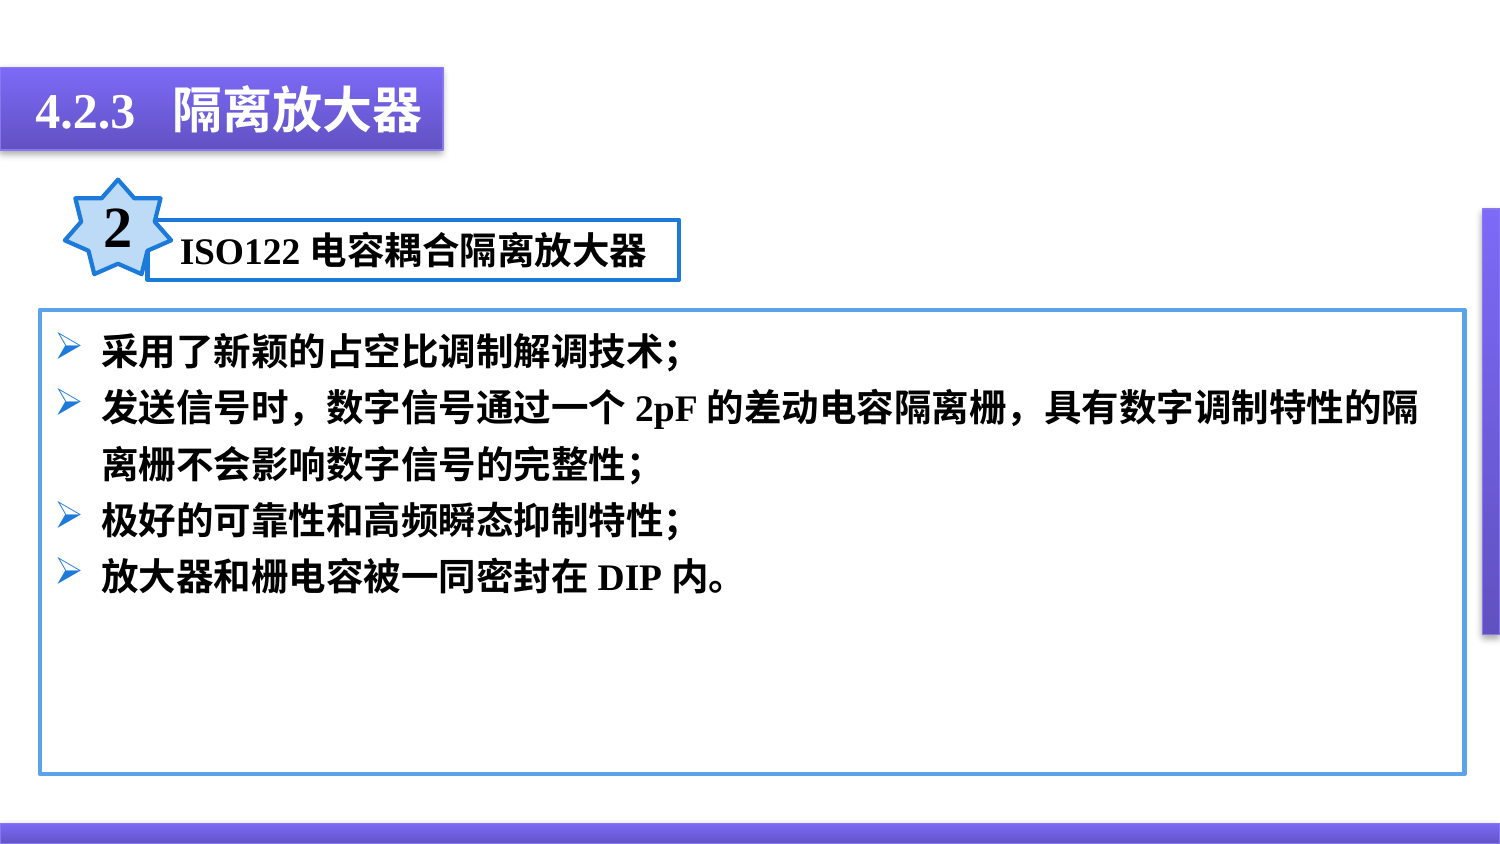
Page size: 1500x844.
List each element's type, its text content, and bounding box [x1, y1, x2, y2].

text_box ISO122电容耦合隔离放大器 [145, 218, 681, 282]
text_box 4.2.3 隔离放大器 [8, 71, 438, 146]
text_box 采用了新颖的占空比调制解调技术； 发送信号时，数字信号通过一个2pF的差动电容隔离栅，具有数字调制特性的隔离栅不会影响数字信号的完整性； 极好的可靠性和高频瞬态抑制特性； 放大器和栅电容被一同密封在DIP内。 [38, 308, 1467, 776]
text_box [0, 67, 444, 151]
text_box 2 [62, 177, 174, 277]
